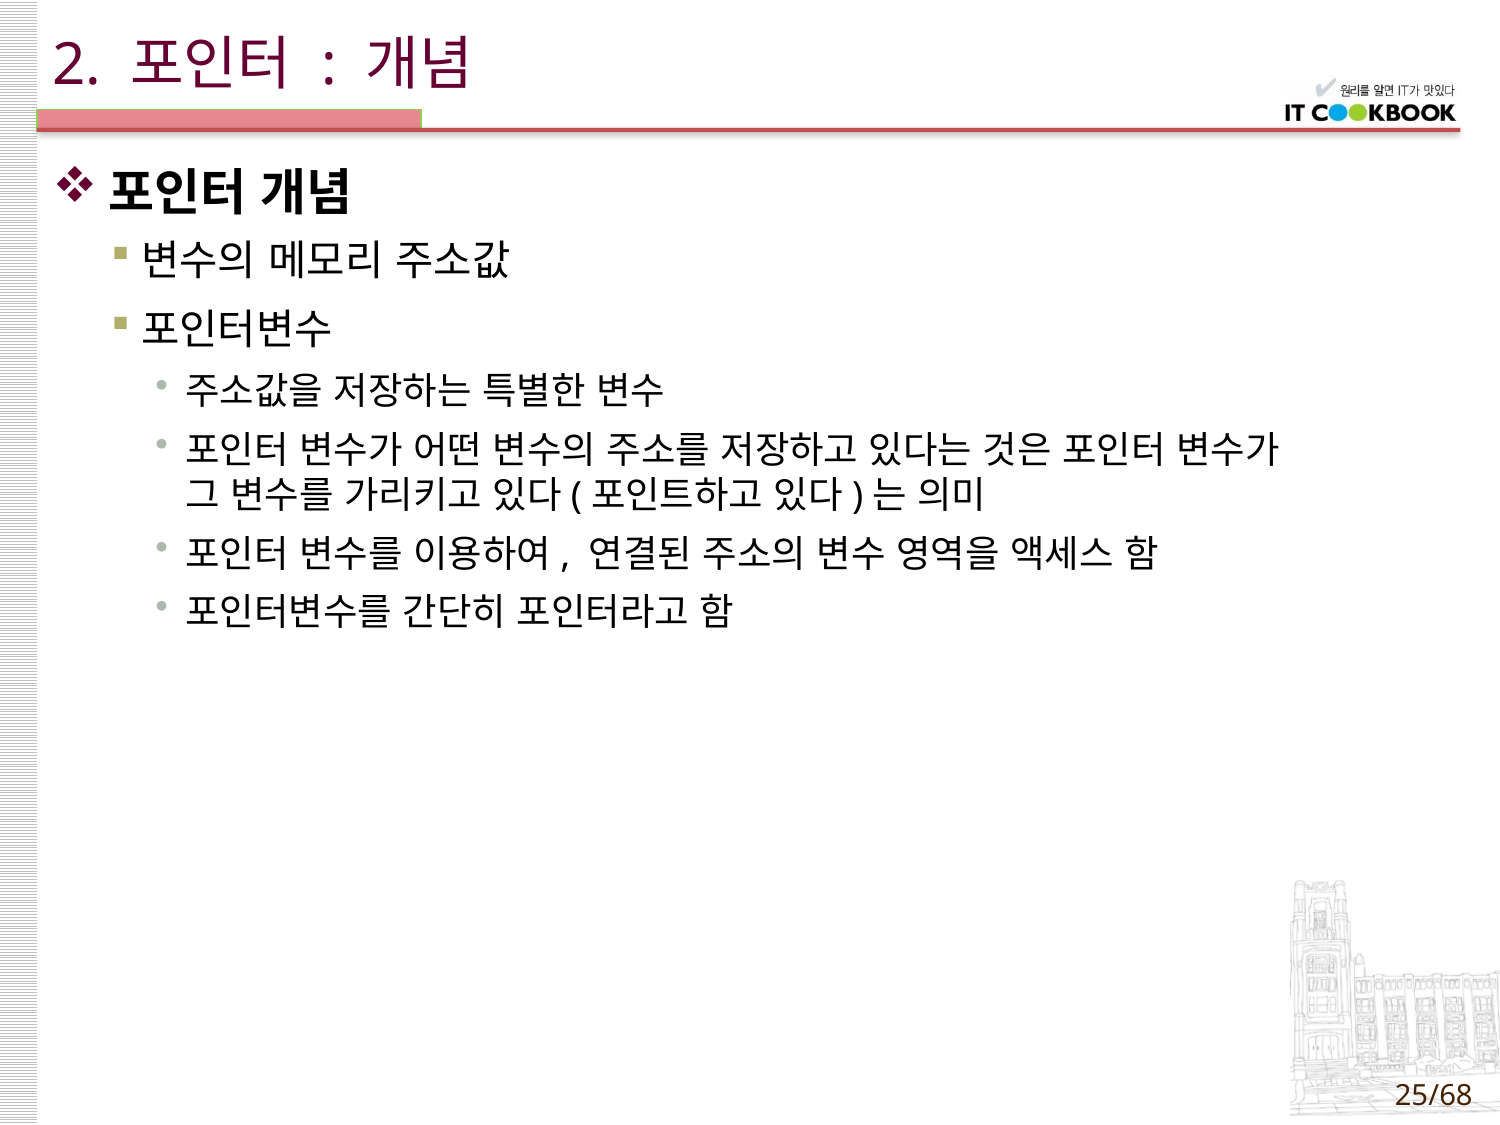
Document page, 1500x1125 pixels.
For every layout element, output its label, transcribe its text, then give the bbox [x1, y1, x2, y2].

title 2. 포인터 : 개념 [37, 13, 1278, 109]
picture [1459, 1095, 1468, 1103]
list 포인터 개념 변수의 메모리 주소값 포인터변수 주소값을 저장하는 특별한 변수 포인터 변수가 어떤 변수의 주소를 저장하고 있다는 것은 포인터 변수가 그 변수를 가리키고 있다(포인트하고 있다)는 의미 포인터 변수를 이용하여, 연결된 주소의 변수 영역을 액세스 함 포인터변수를 간단히 포인터라고 함 [37, 152, 1463, 1091]
picture [1290, 874, 1500, 1125]
picture [1461, 1086, 1467, 1093]
picture [1443, 1094, 1452, 1103]
picture [1281, 75, 1459, 123]
